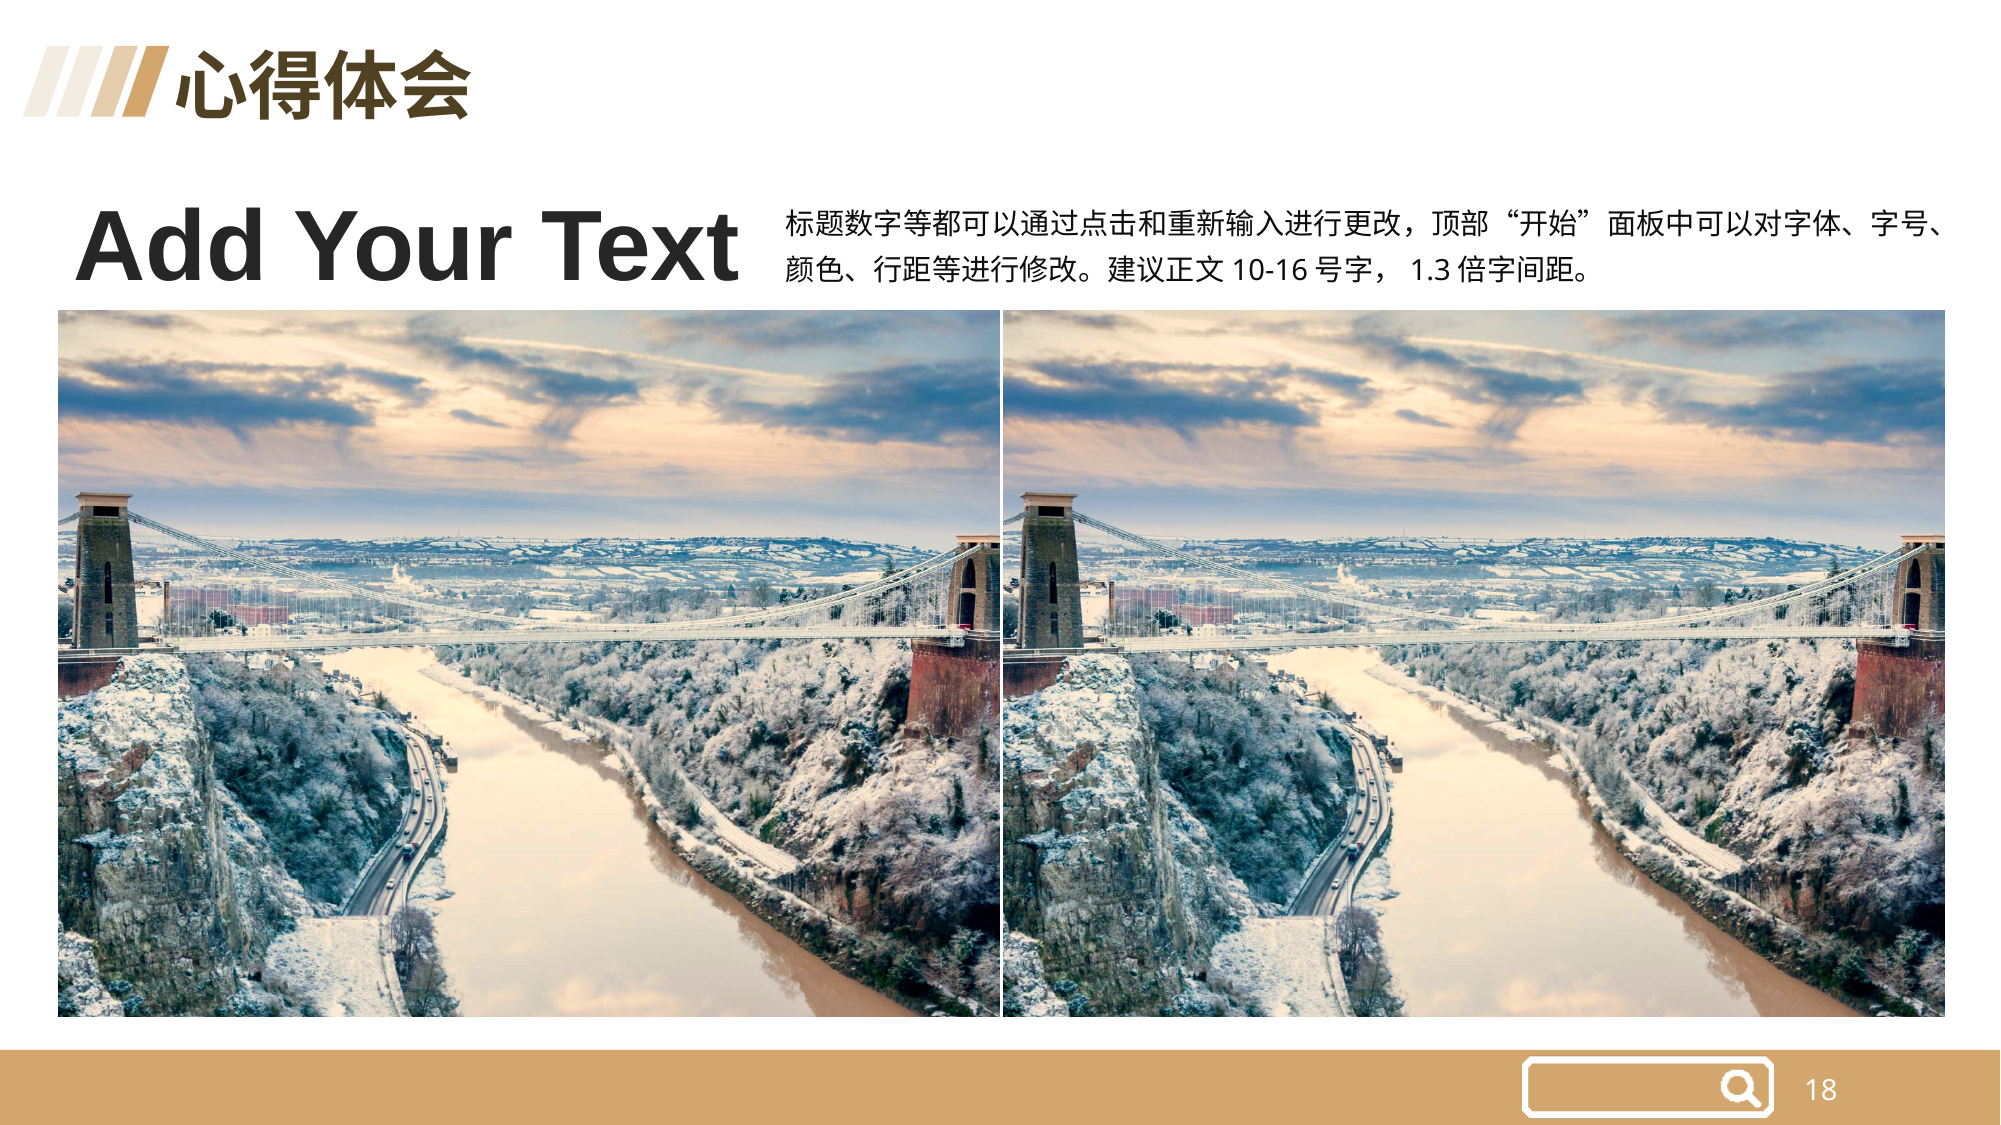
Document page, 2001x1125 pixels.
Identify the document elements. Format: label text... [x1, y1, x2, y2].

text_box Add Your Text [58, 173, 755, 308]
list 心得体会 [158, 41, 600, 138]
picture [1003, 310, 1945, 1125]
picture [57, 310, 1000, 1017]
text_box 标题数字等都可以通过点击和重新输入进行更改，顶部“开始”面板中可以对字体、字号、颜色、行距等进行修改。建议正文10-16号字，1.3倍字间距。 [771, 187, 1945, 294]
